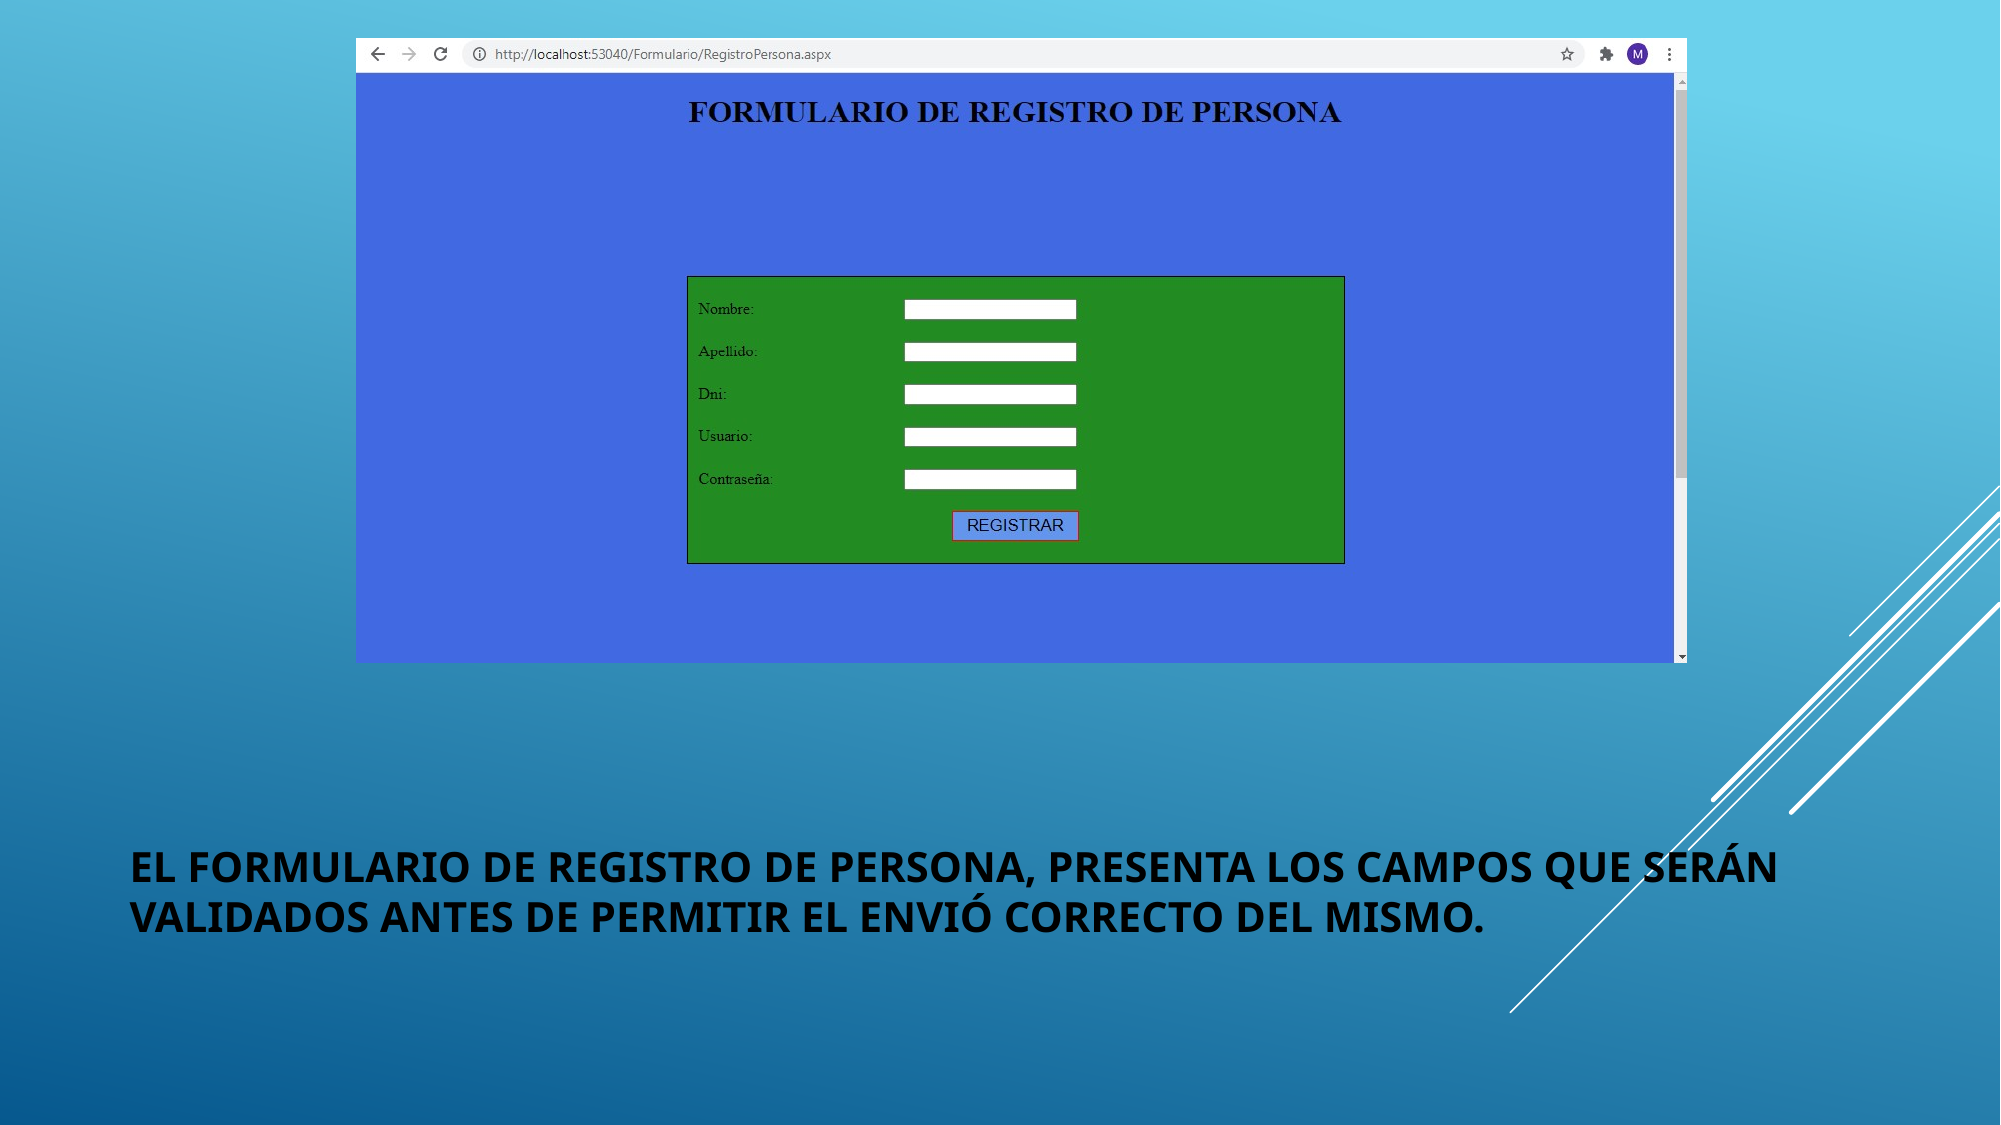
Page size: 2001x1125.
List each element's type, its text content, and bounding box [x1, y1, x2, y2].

title El formulario de registro de persona, presenta los campos que serán validados antes de permitir el envió correcto del mismo. [114, 694, 1888, 1087]
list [356, 38, 1688, 663]
